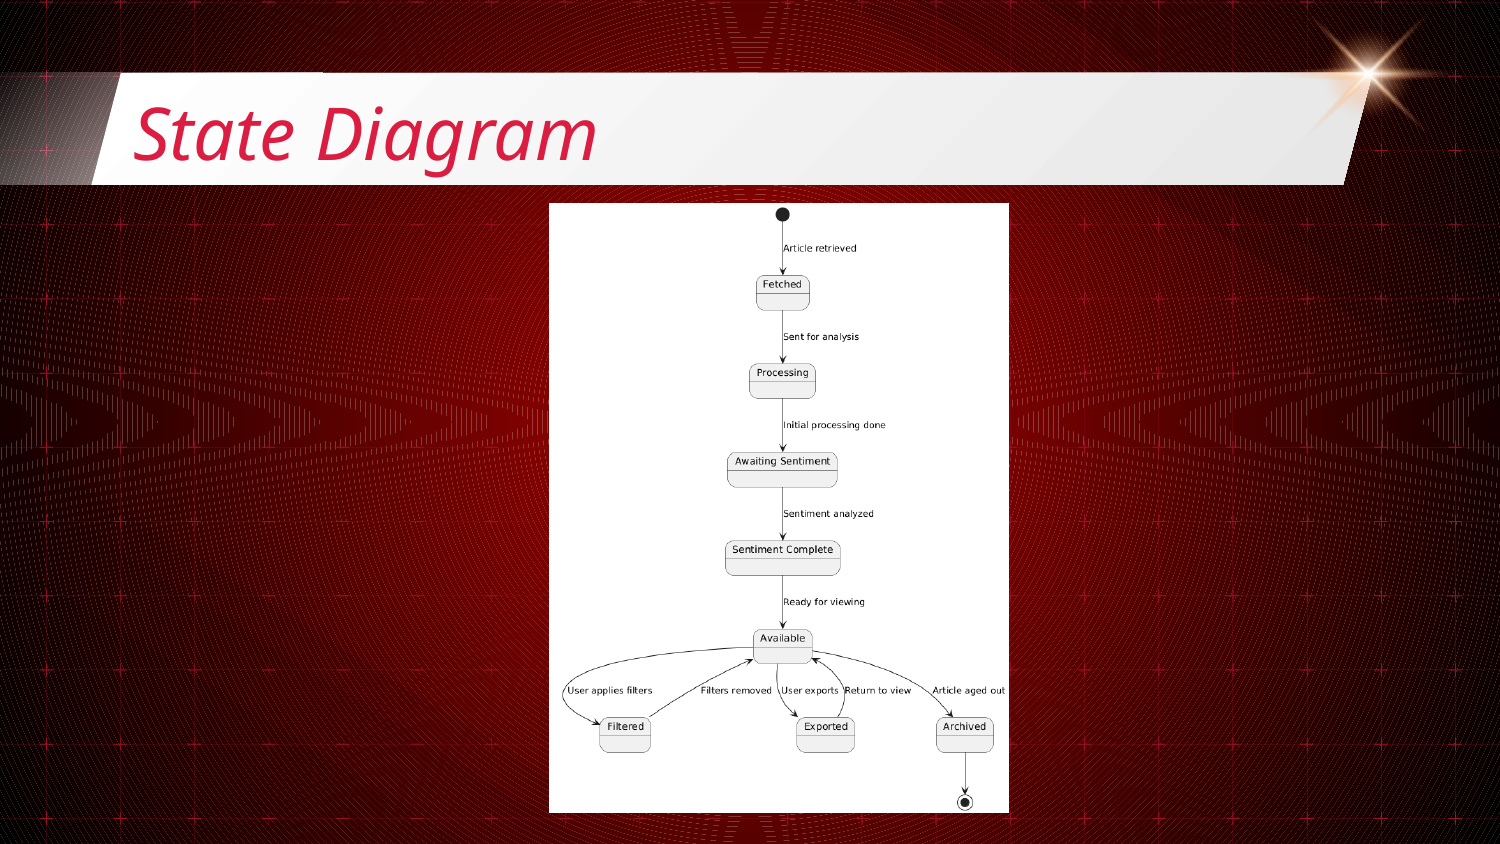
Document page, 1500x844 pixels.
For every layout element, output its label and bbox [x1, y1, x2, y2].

picture [0, 0, 1500, 844]
title [1377, 149, 1382, 167]
text_box [0, 72, 1373, 185]
